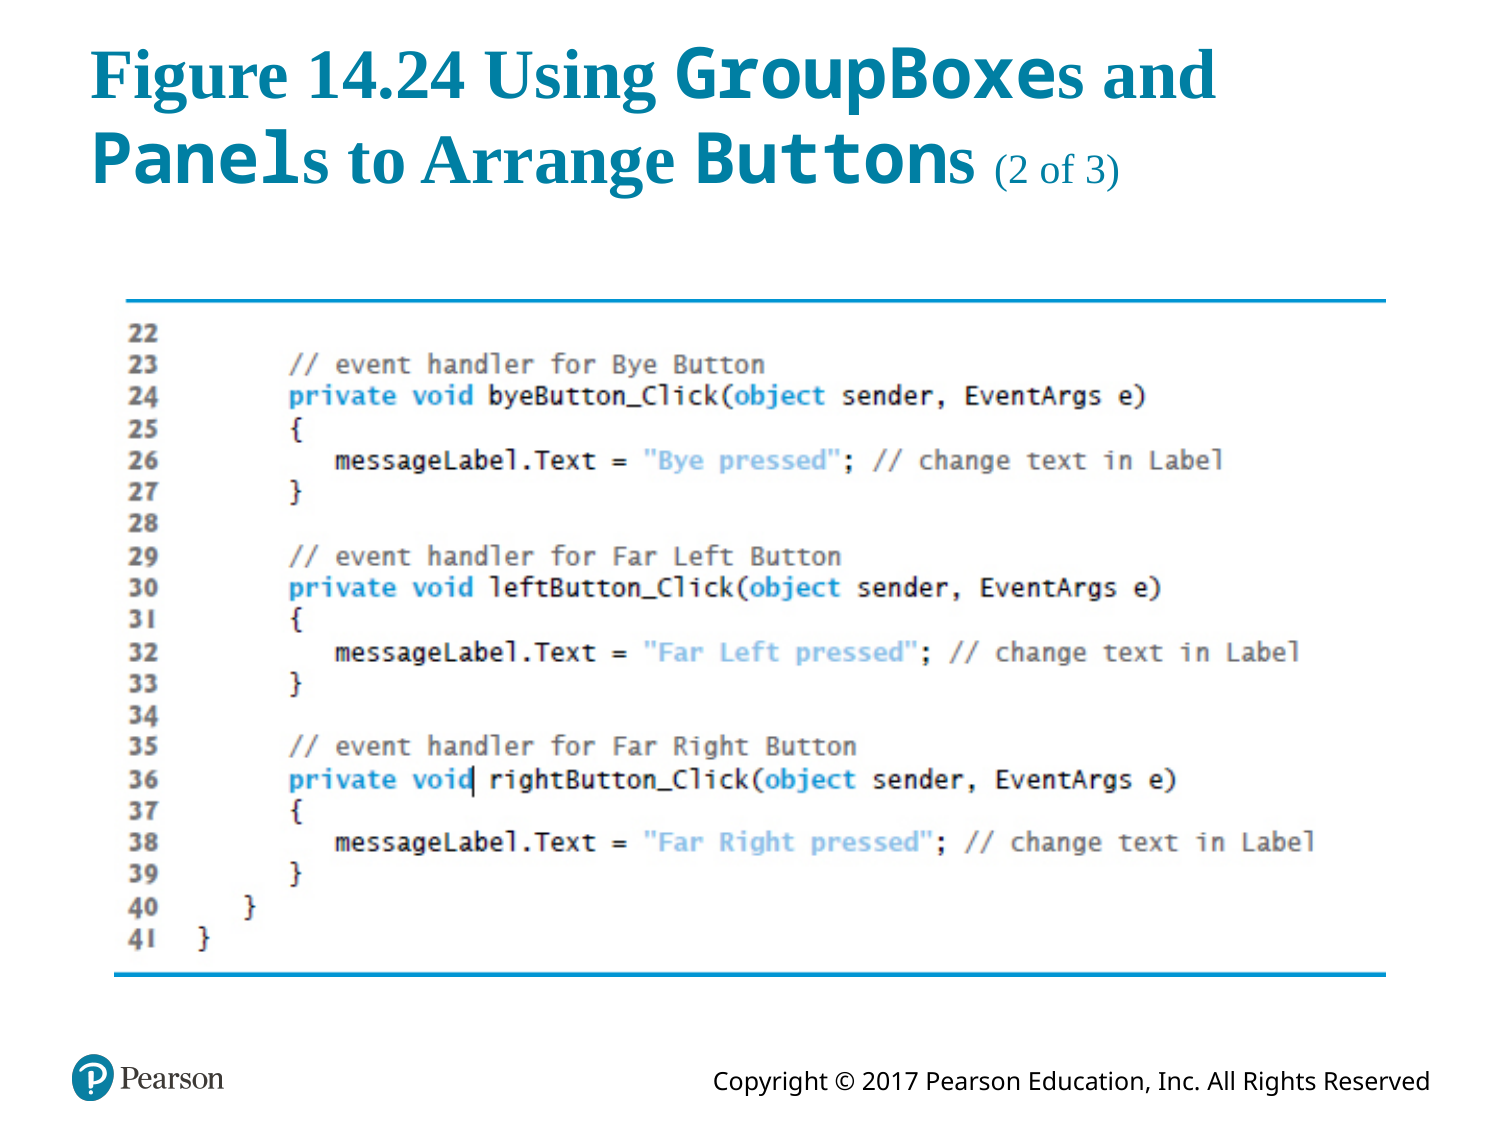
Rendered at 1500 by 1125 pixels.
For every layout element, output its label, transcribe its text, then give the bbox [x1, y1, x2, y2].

picture [72, 1087, 83, 1101]
picture [98, 1054, 224, 1101]
picture [114, 299, 1386, 972]
title Figure 14.24 Using GroupBoxes and Panels to Arrange Buttons (2 of 3) [75, 37, 1425, 213]
picture [80, 1063, 106, 1088]
picture [72, 1054, 88, 1070]
